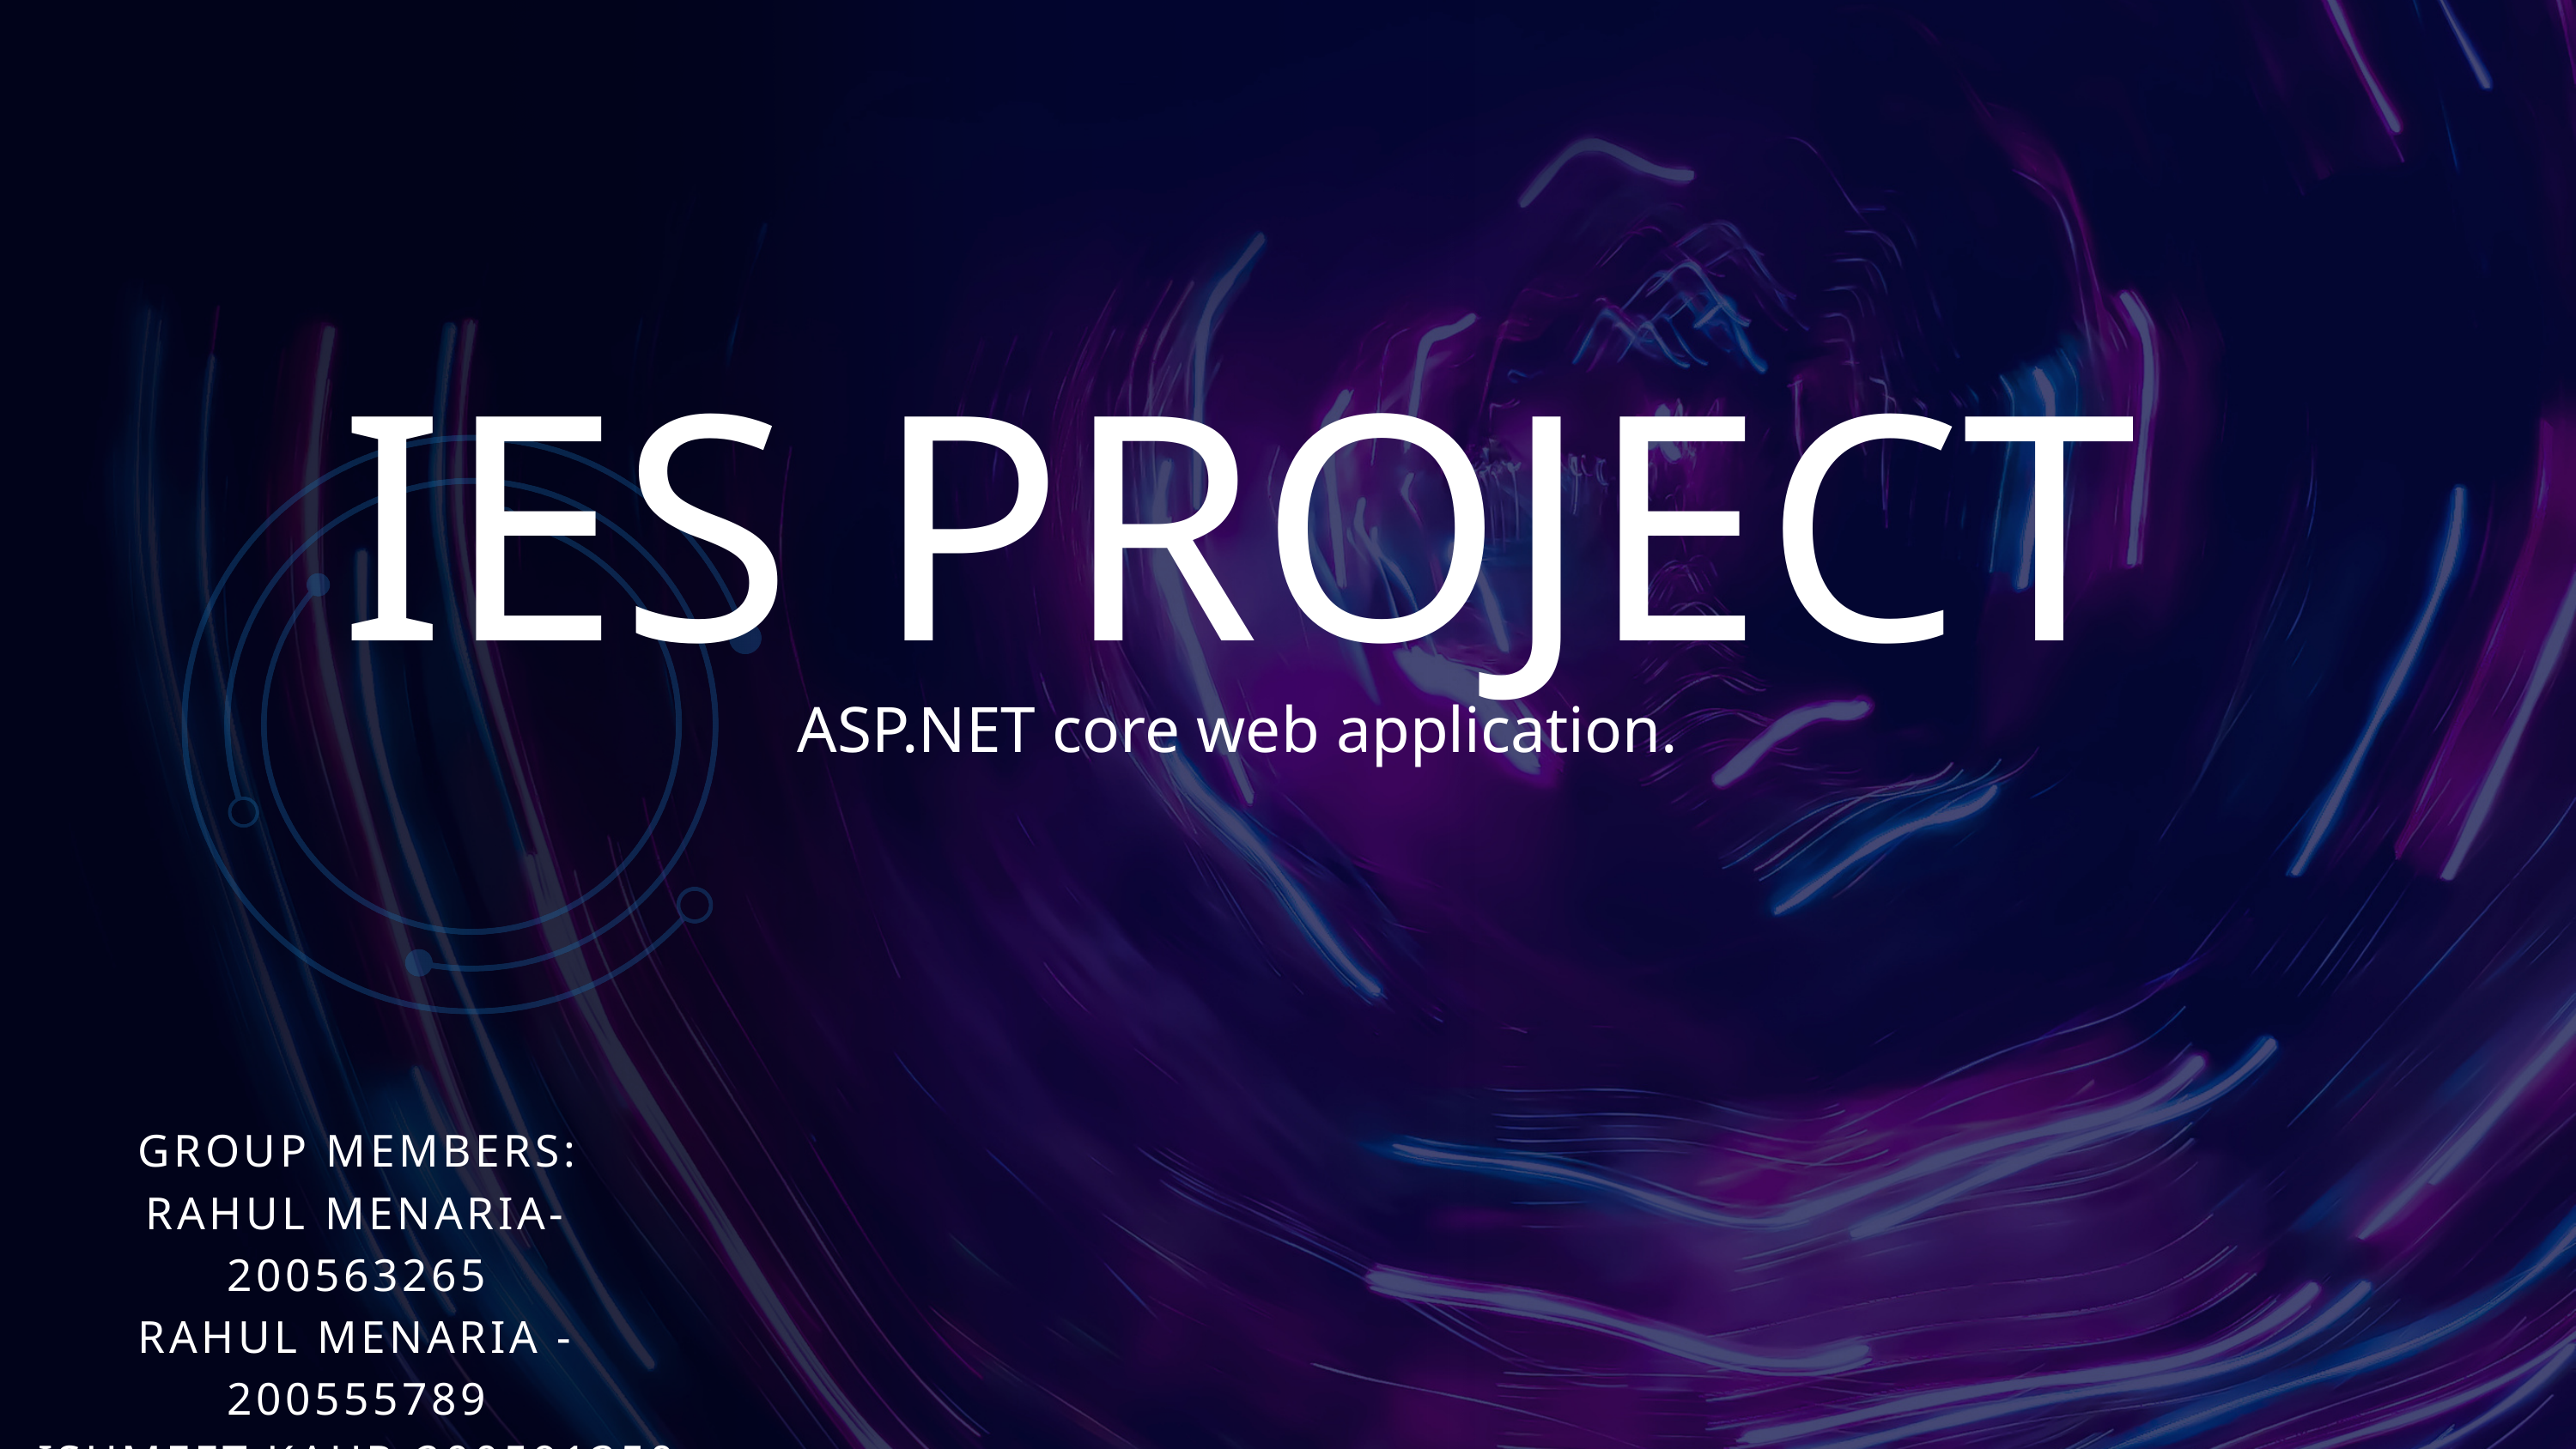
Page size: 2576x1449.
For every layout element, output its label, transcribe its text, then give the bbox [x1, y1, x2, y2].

text_box GROUP MEMBERS: RAHUL MENARIA- 200563265 RAHUL MENARIA -200555789 ISHMEET KAUR-200591350 MEGHA PATEL - 200590965 [13, 1114, 702, 1449]
text_box ASP.NET core web application. [270, 677, 2206, 766]
text_box IES PROJECT [270, 264, 2206, 677]
text_box [1475, 0, 2576, 1449]
text_box [0, 0, 1475, 1449]
text_box [181, 434, 763, 1015]
